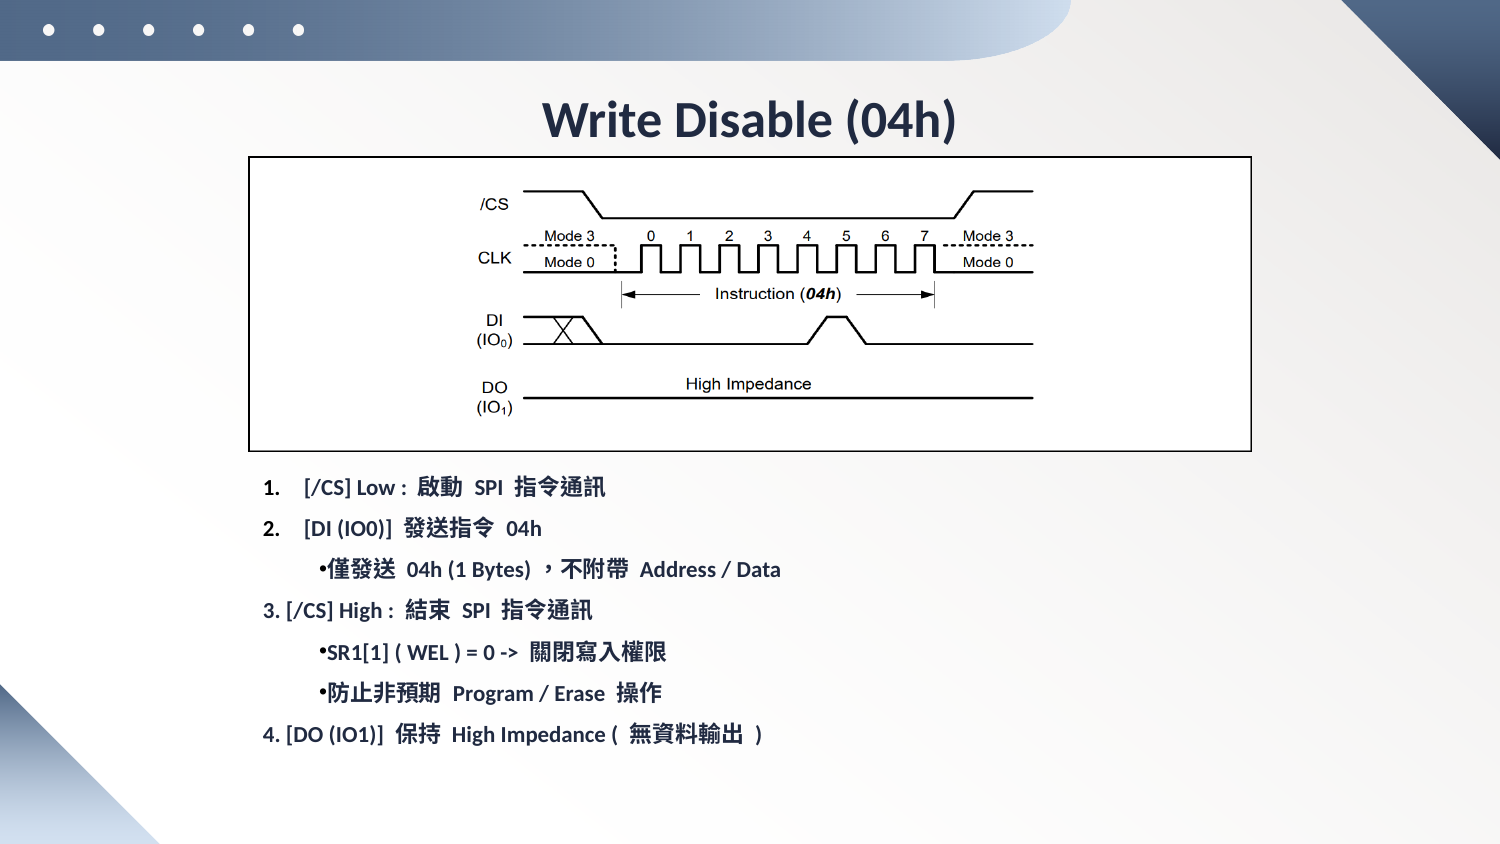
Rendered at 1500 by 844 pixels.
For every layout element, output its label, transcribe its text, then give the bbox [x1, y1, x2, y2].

title Write Disable (04h) [118, 70, 1382, 157]
text_box [/CS] Low : 啟動 SPI 指令通訊 [DI (IO0)] 發送指令 04h 僅發送 04h (1 Bytes)，不附帶 Address / Data 3. [/CS] High : 結束 SPI 指令通訊 SR1[1] ( WEL ) = 0 -> 關閉寫入權限 防止非預期 Program / Erase 操作 4. [DO (IO1)] 保持 High Impedance ( 無資料輸出 ) [247, 460, 1252, 755]
picture [0, 0, 1500, 844]
